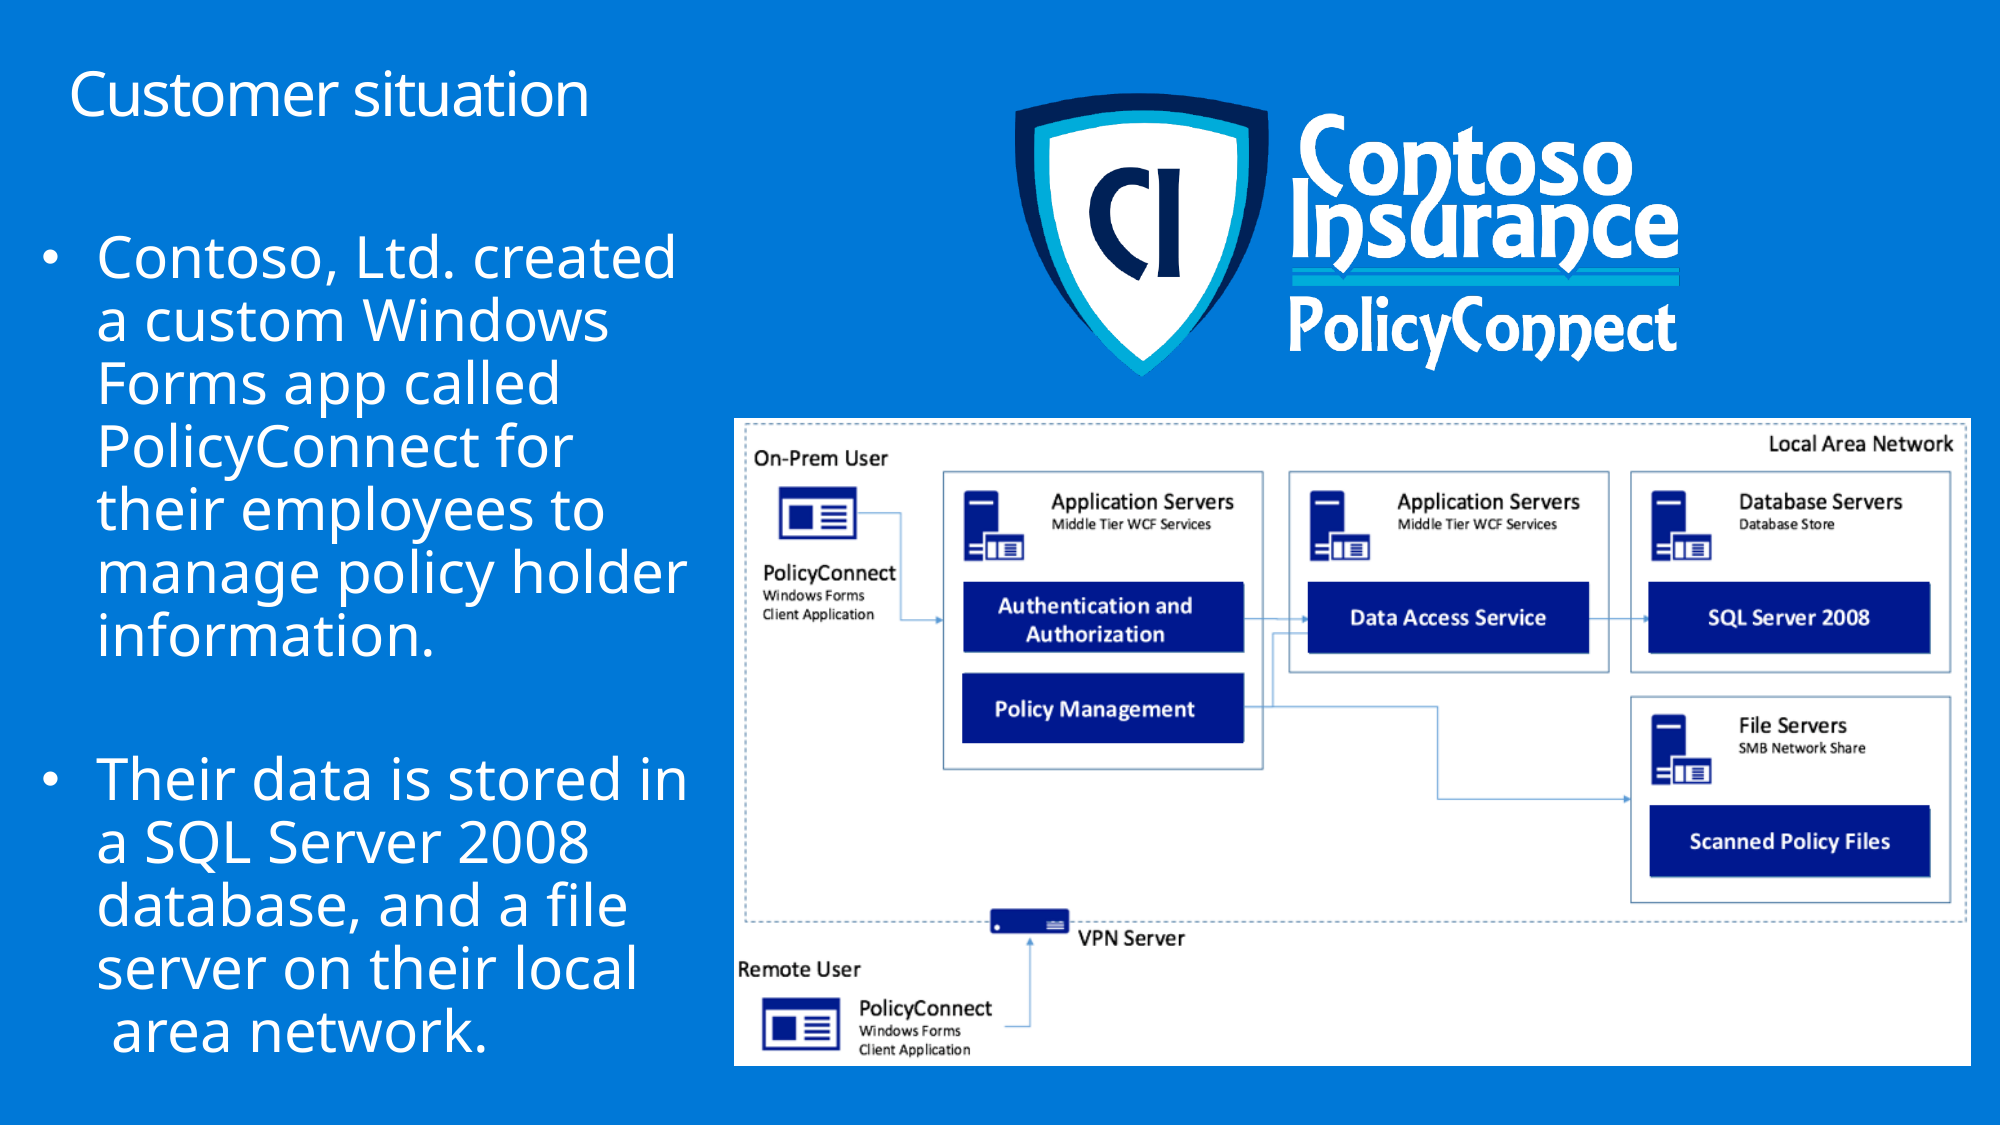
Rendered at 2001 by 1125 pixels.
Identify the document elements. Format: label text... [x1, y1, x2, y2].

title Customer situation [44, 47, 1957, 196]
picture [999, 89, 1695, 381]
list Contoso, Ltd. created a custom Windows Forms app called PolicyConnect for their employees to manage policy holder information. Their data is stored in a SQL Server 2008 database, and a file server on their local area network. [17, 213, 735, 1015]
picture [733, 417, 1971, 1066]
